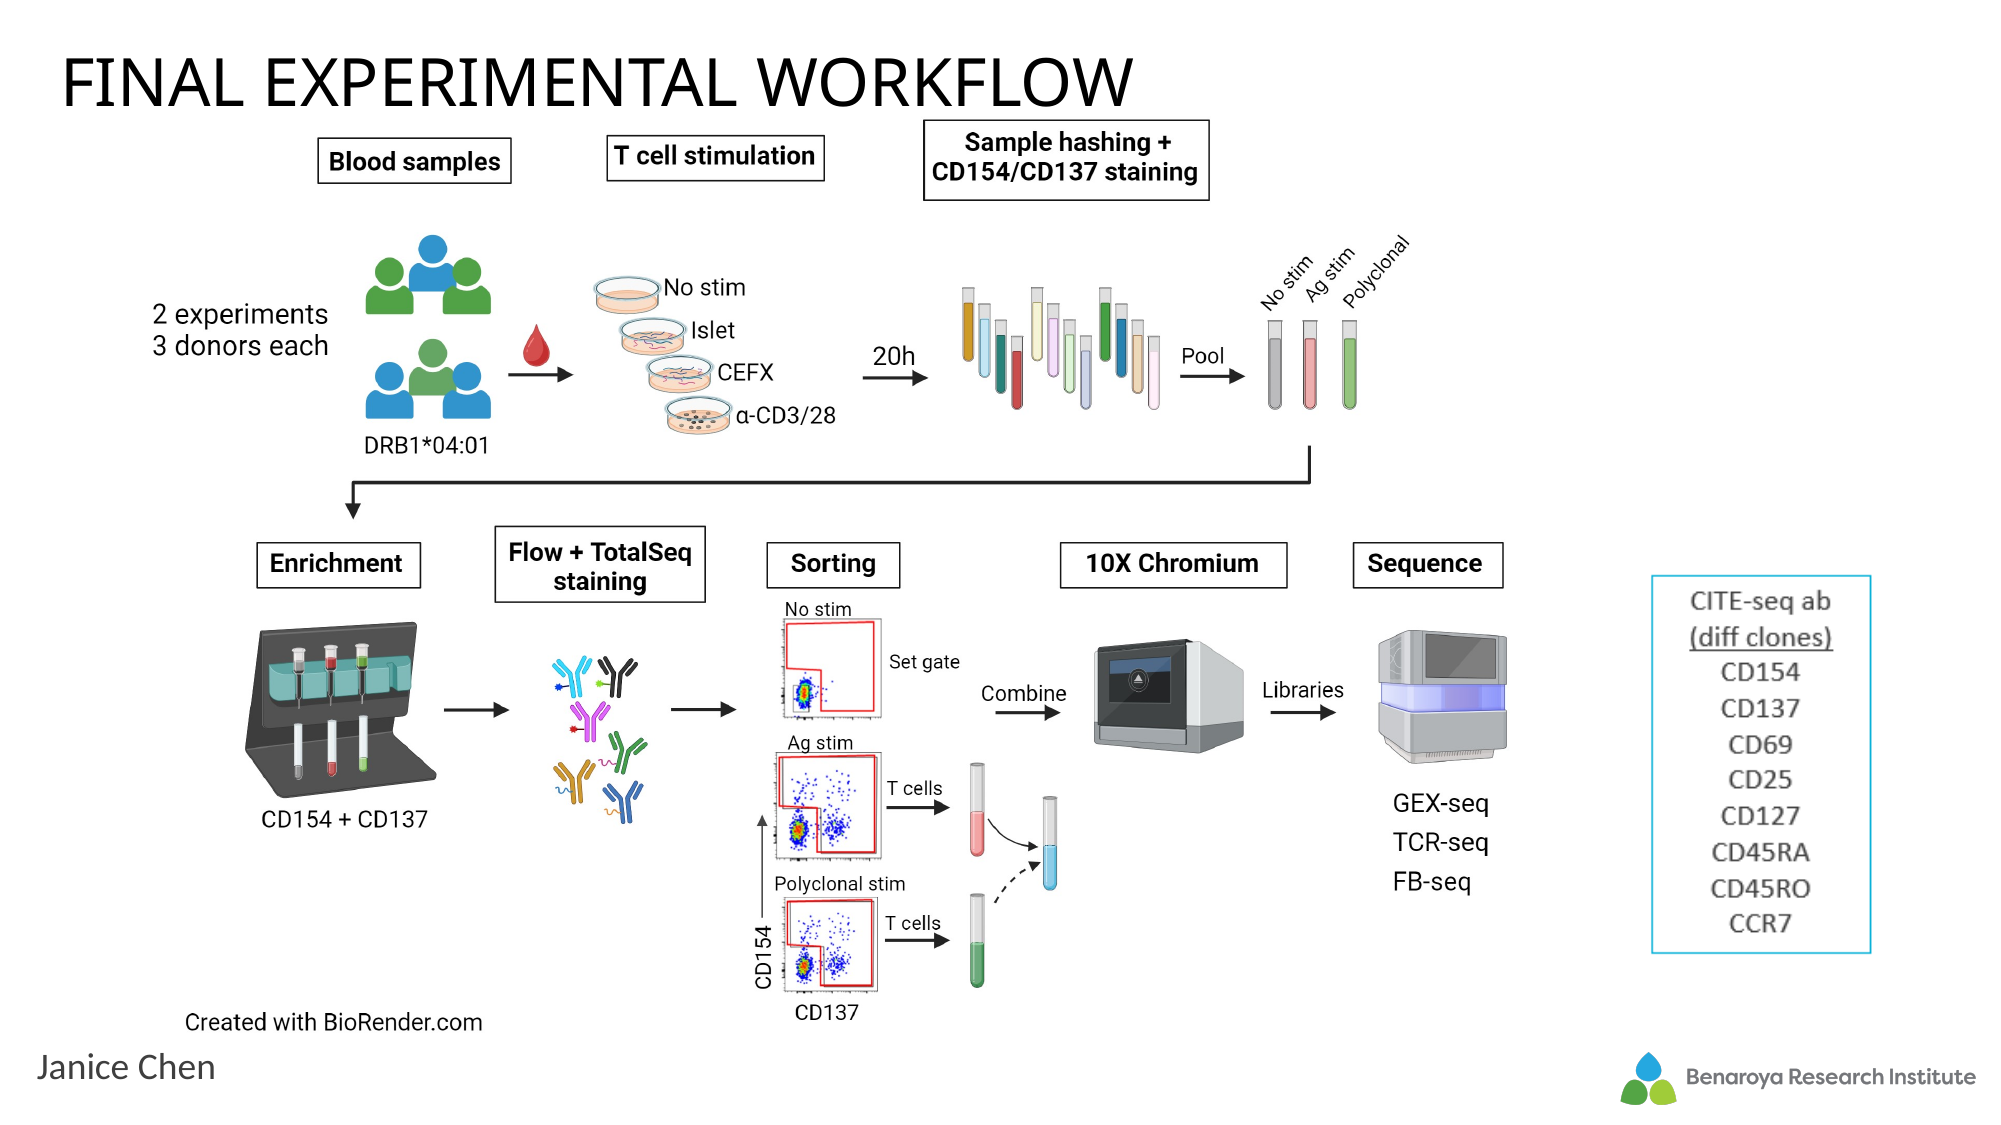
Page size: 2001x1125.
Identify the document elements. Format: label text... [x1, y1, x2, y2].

picture [124, 107, 1544, 1055]
text_box Janice Chen [22, 1035, 544, 1095]
title Final Experimental workflow [45, 36, 1910, 135]
picture [1645, 562, 1874, 958]
picture [1620, 1052, 1976, 1105]
